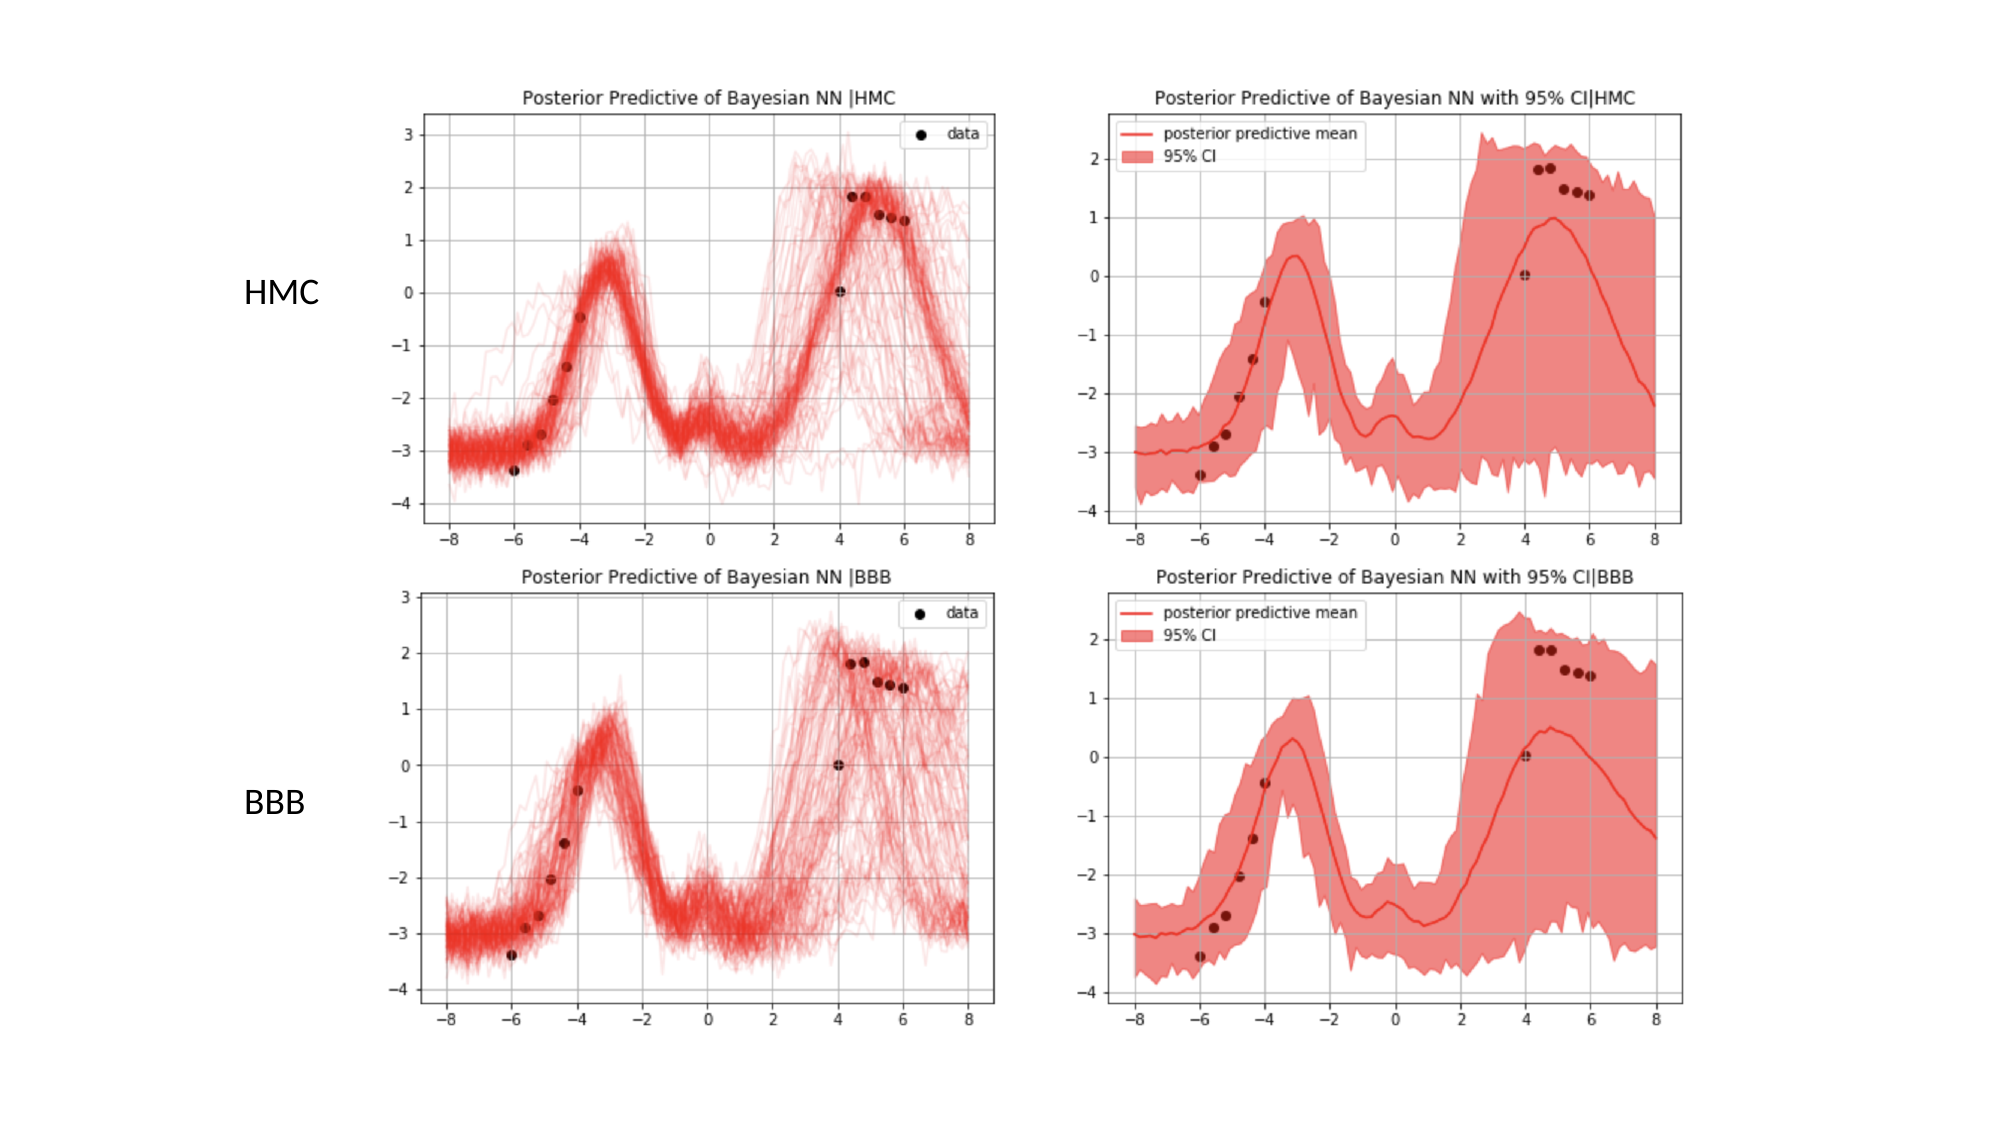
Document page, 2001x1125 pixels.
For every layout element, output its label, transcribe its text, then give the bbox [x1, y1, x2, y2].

text_box BBB [229, 769, 378, 830]
text_box HMC [229, 259, 378, 320]
picture [378, 77, 1707, 1037]
